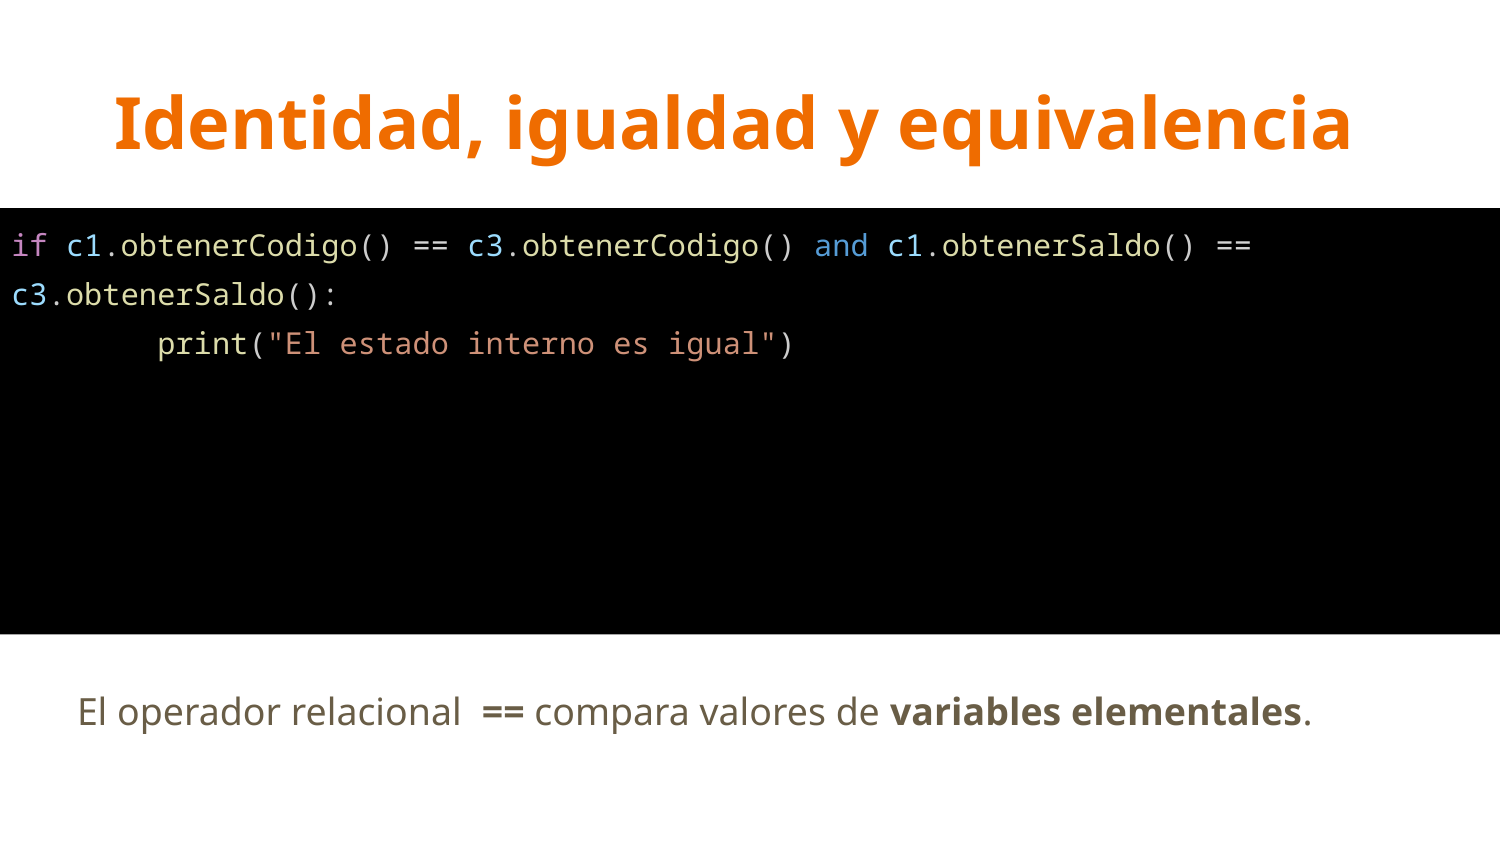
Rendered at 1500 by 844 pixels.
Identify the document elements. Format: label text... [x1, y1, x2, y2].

title Identidad, igualdad y equivalencia [103, 44, 1397, 208]
list if c1.obtenerCodigo() == c3.obtenerCodigo() and c1.obtenerSaldo() == c3.obtenerSaldo(): print("El estado interno es igual") [0, 208, 1500, 635]
text_box El operador relacional == compara valores de variables elementales. [62, 665, 1461, 787]
